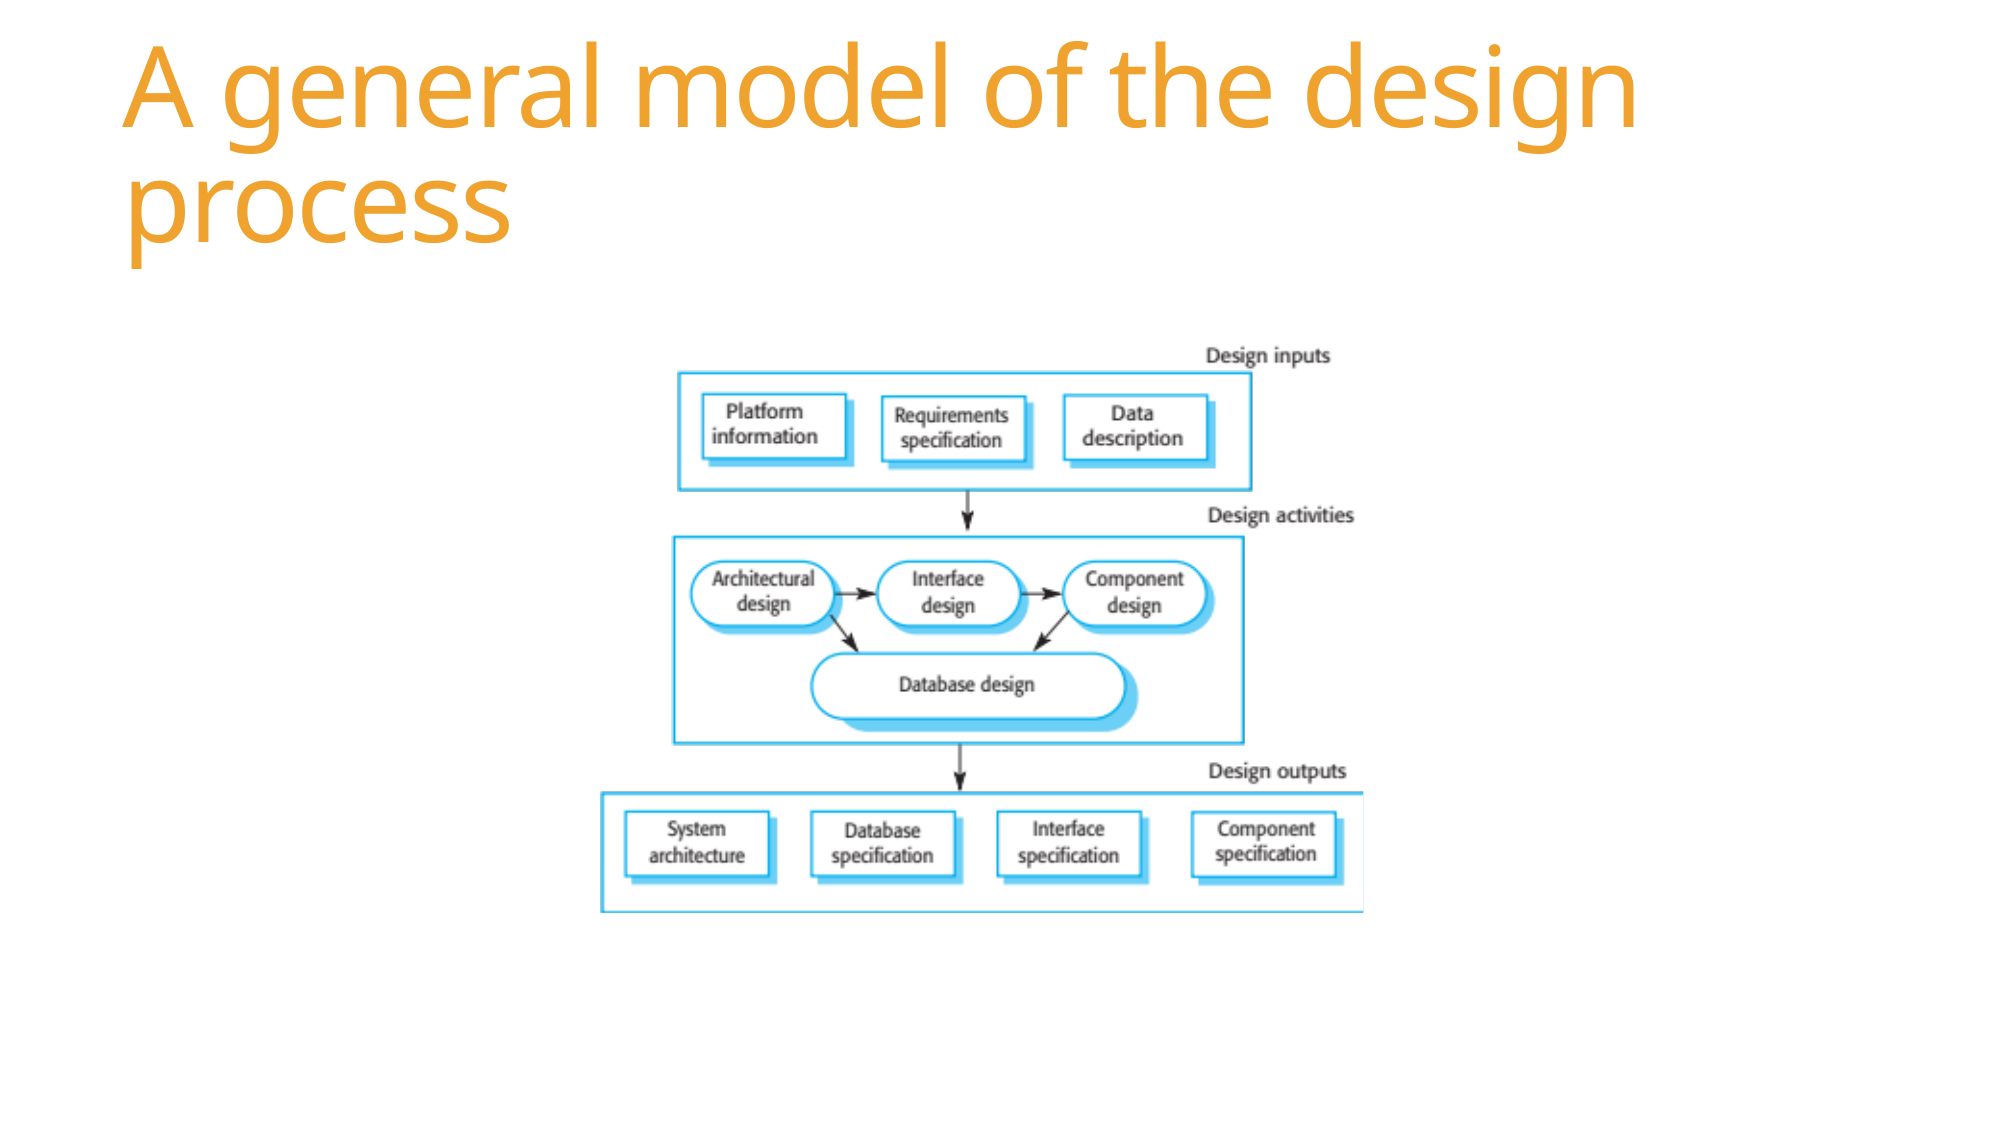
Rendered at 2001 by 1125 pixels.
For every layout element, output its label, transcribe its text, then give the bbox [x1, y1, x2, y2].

title A general model of the design process [107, 81, 1875, 354]
picture [598, 341, 1364, 914]
